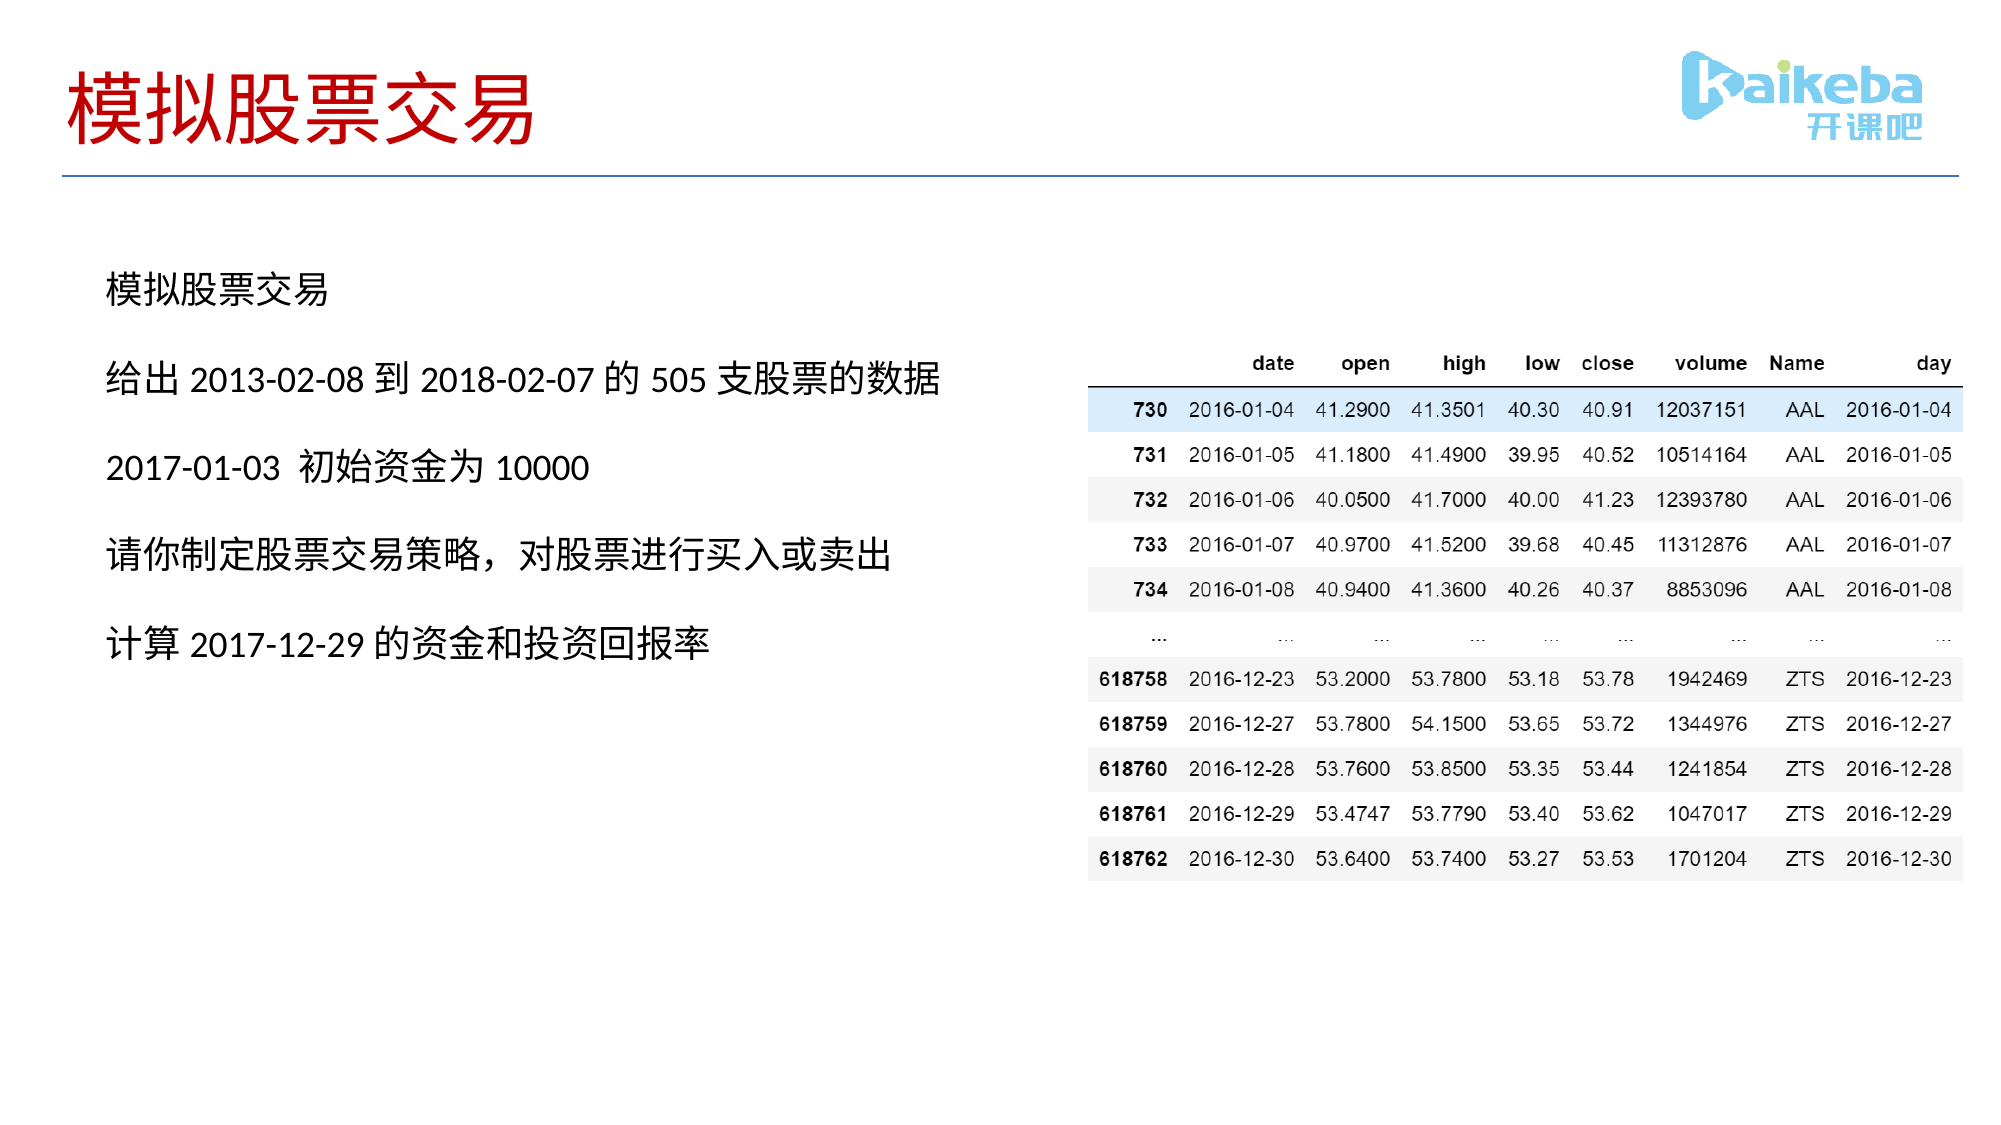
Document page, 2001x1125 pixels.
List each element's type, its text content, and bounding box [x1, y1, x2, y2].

title 模拟股票交易 [57, 59, 1728, 167]
text_box 模拟股票交易 给出2013-02-08到2018-02-07的505支股票的数据 2017-01-03 初始资金为10000 请你制定股票交易策略，对股票进行买入或卖出 计算2017-12-29的资金和投资回报率 [98, 236, 1009, 927]
picture [1076, 342, 1976, 887]
